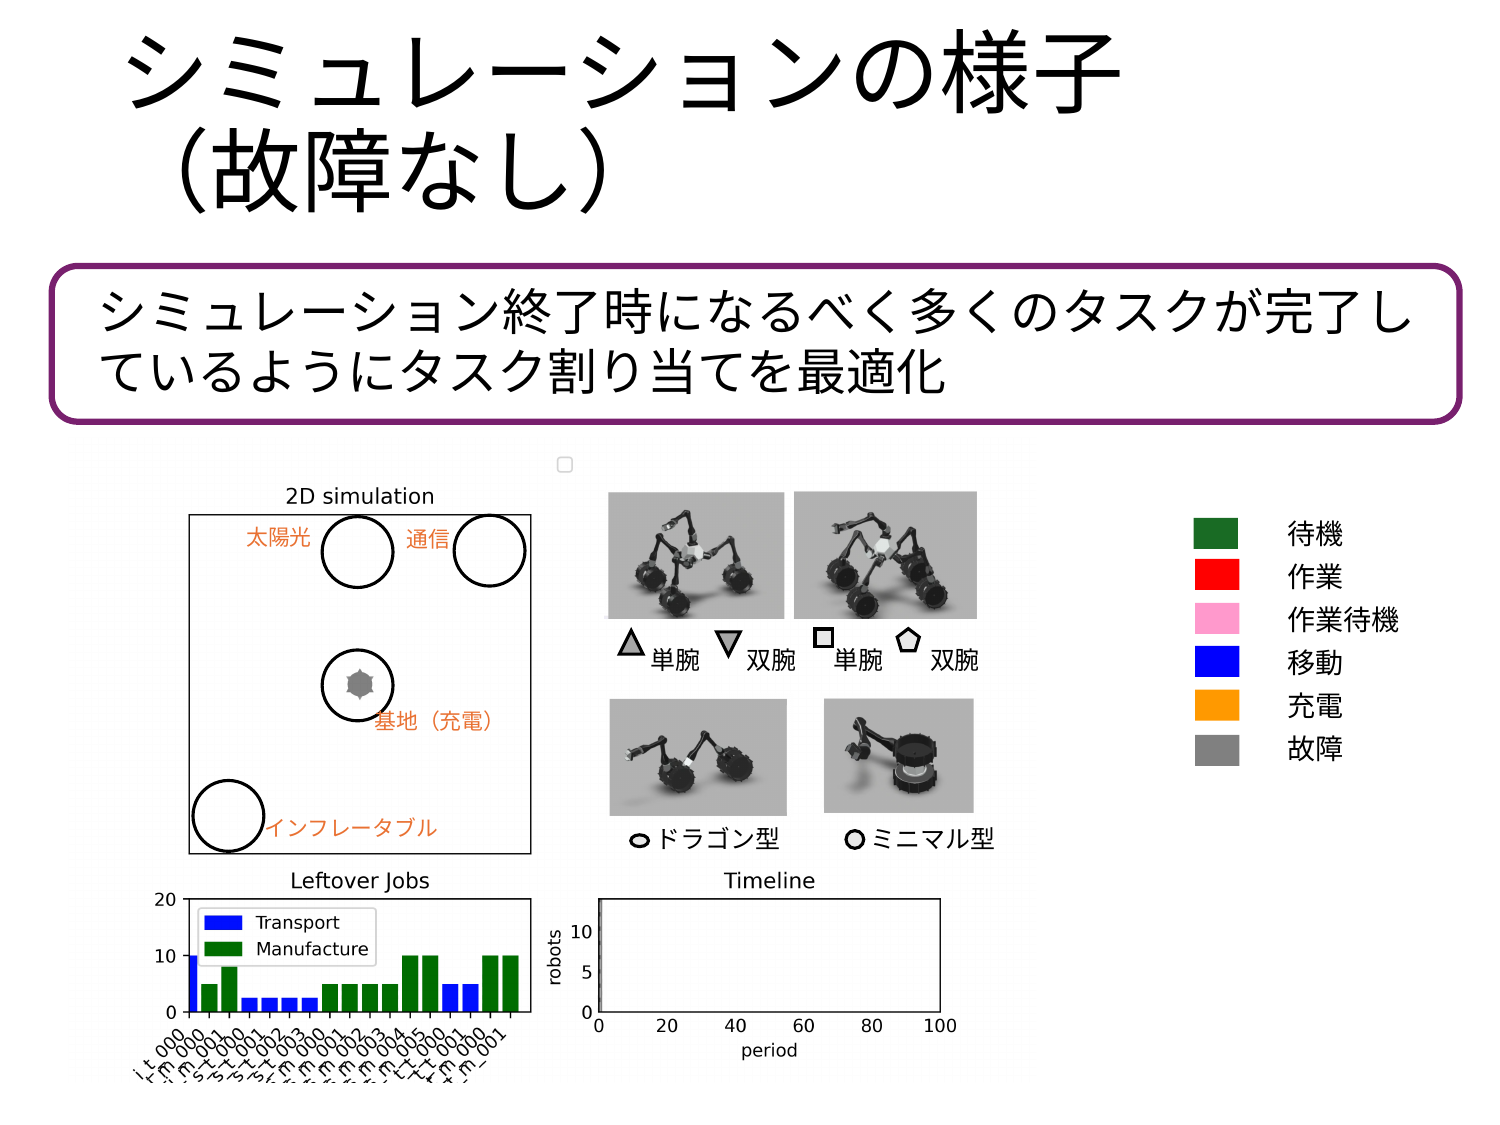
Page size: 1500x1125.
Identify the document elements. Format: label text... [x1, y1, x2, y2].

text_box [1193, 601, 1241, 635]
picture [607, 693, 794, 818]
text_box 待機 作業 作業待機 移動 充電 故障 [1273, 508, 1415, 773]
picture [819, 693, 975, 818]
text_box [1193, 644, 1241, 678]
text_box シミュレーション終了時になるべく多くのタスクが完了しているようにタスク割り当てを最適化 [82, 272, 1430, 408]
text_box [67, 436, 1038, 1084]
text_box [1193, 733, 1241, 767]
text_box [1192, 516, 1239, 550]
text_box [50, 264, 1462, 424]
picture [603, 489, 785, 619]
title シミュレーションの様子 （故障なし） [103, 17, 1397, 236]
picture [792, 489, 981, 619]
text_box [1193, 557, 1241, 591]
text_box [1193, 688, 1241, 722]
